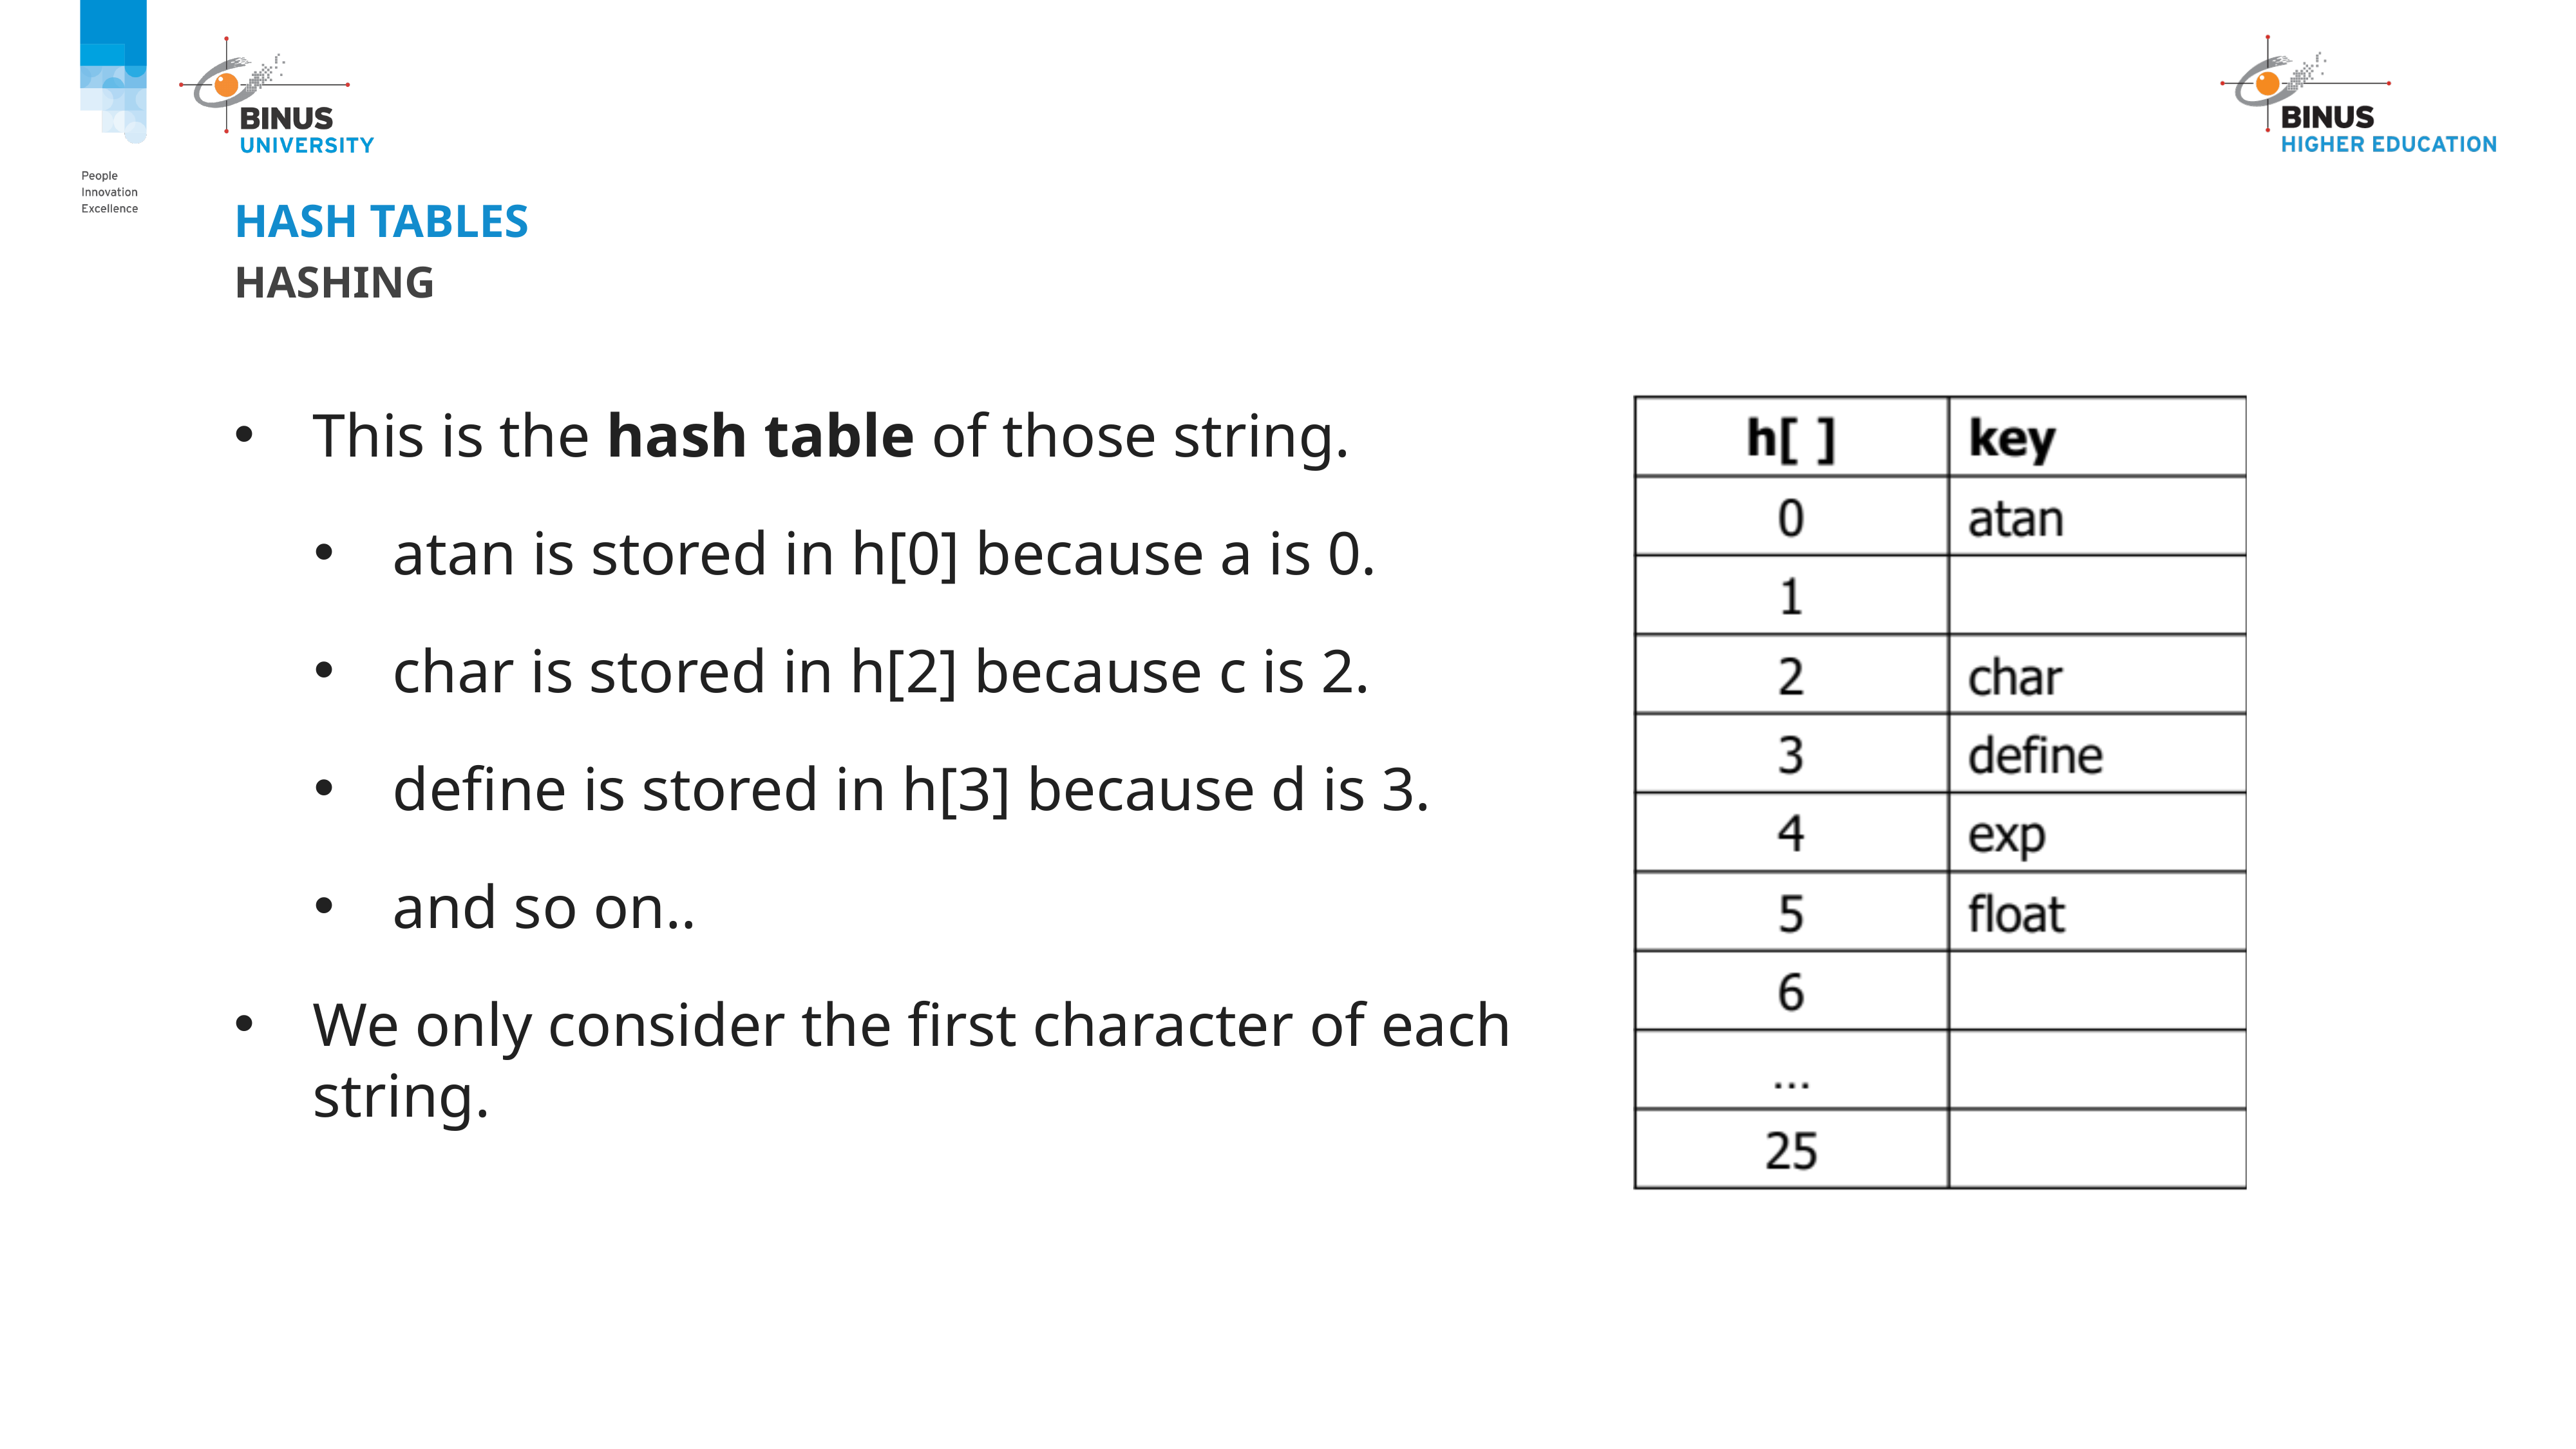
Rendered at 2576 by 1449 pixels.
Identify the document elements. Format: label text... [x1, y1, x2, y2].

list Hashing [228, 255, 1262, 341]
picture [174, 25, 374, 161]
picture [81, 146, 146, 213]
picture [80, 66, 147, 144]
picture [1633, 392, 2247, 1209]
title Hash tables [228, 197, 1784, 252]
picture [2199, 0, 2496, 156]
list This is the hash table of those string. atan is stored in h[0] because a is 0. char is stored in h[2] because c is 2. define is stored in h[3] because d is 3. and so on.. We only consider the first character of each string. [228, 392, 1596, 1252]
